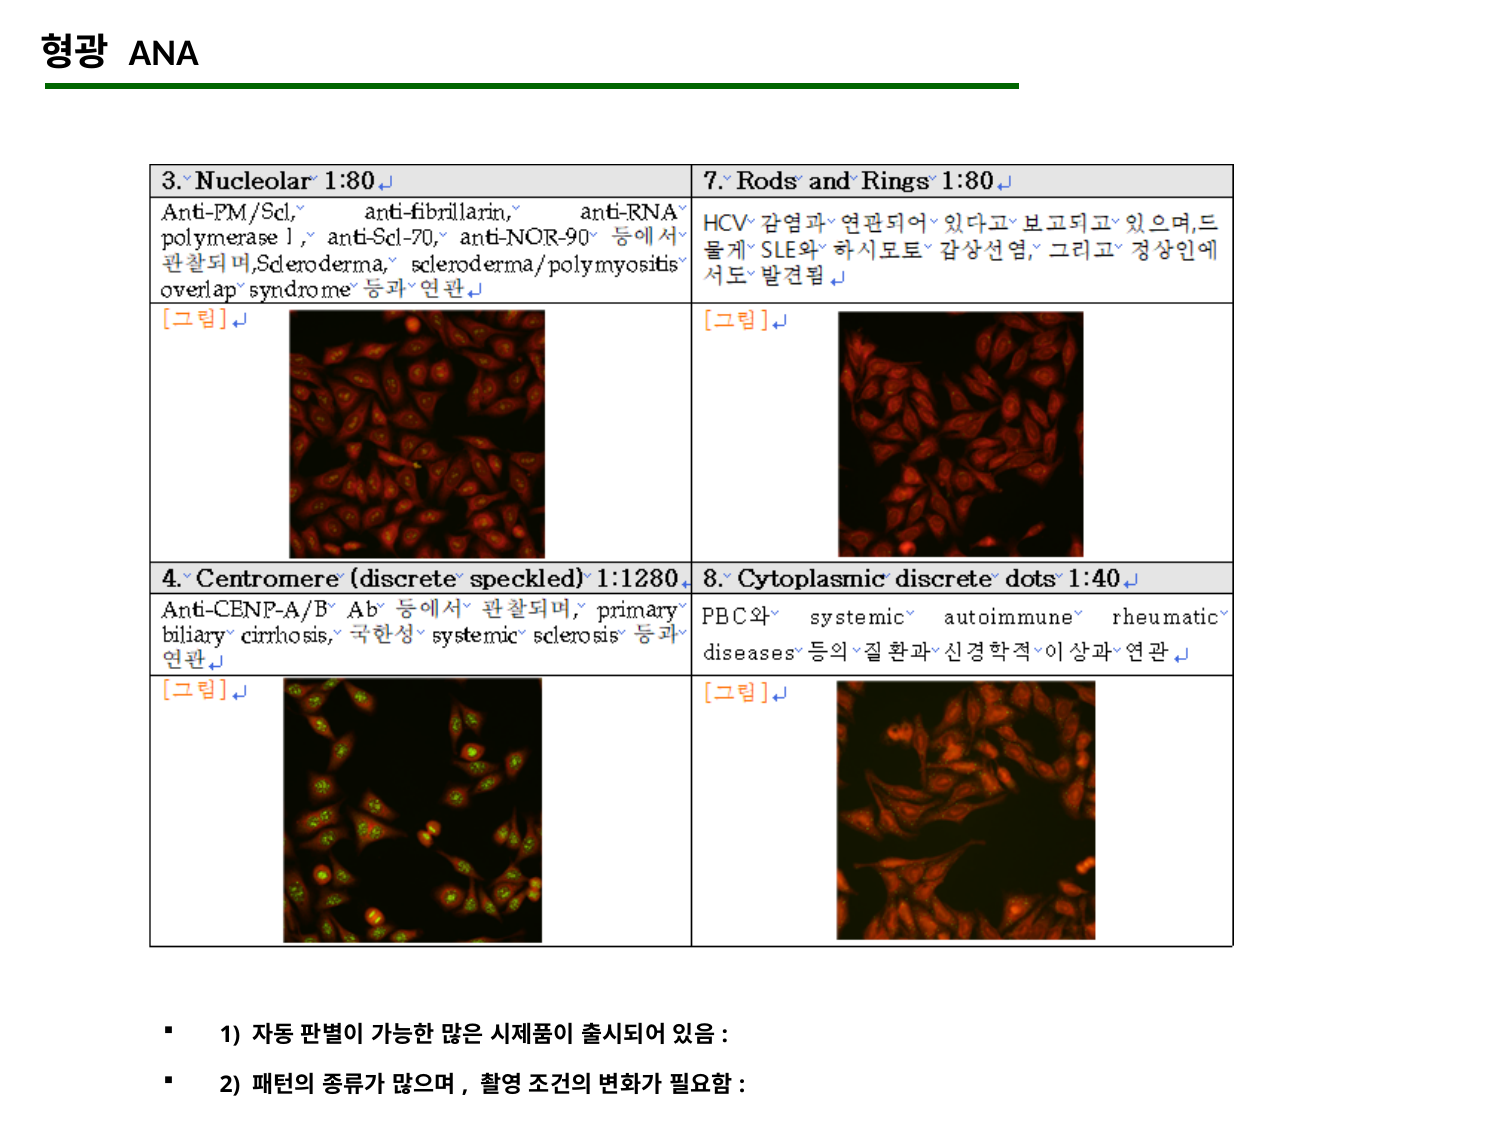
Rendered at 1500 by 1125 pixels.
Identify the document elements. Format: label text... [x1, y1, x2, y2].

text_box 형광 ANA [25, 20, 910, 81]
picture [148, 164, 1234, 949]
text_box 1) 자동 판별이 가능한 많은 시제품이 출시되어 있음: 2) 패턴의 종류가 많으며, 촬영 조건의 변화가 필요함: [148, 990, 1375, 1104]
